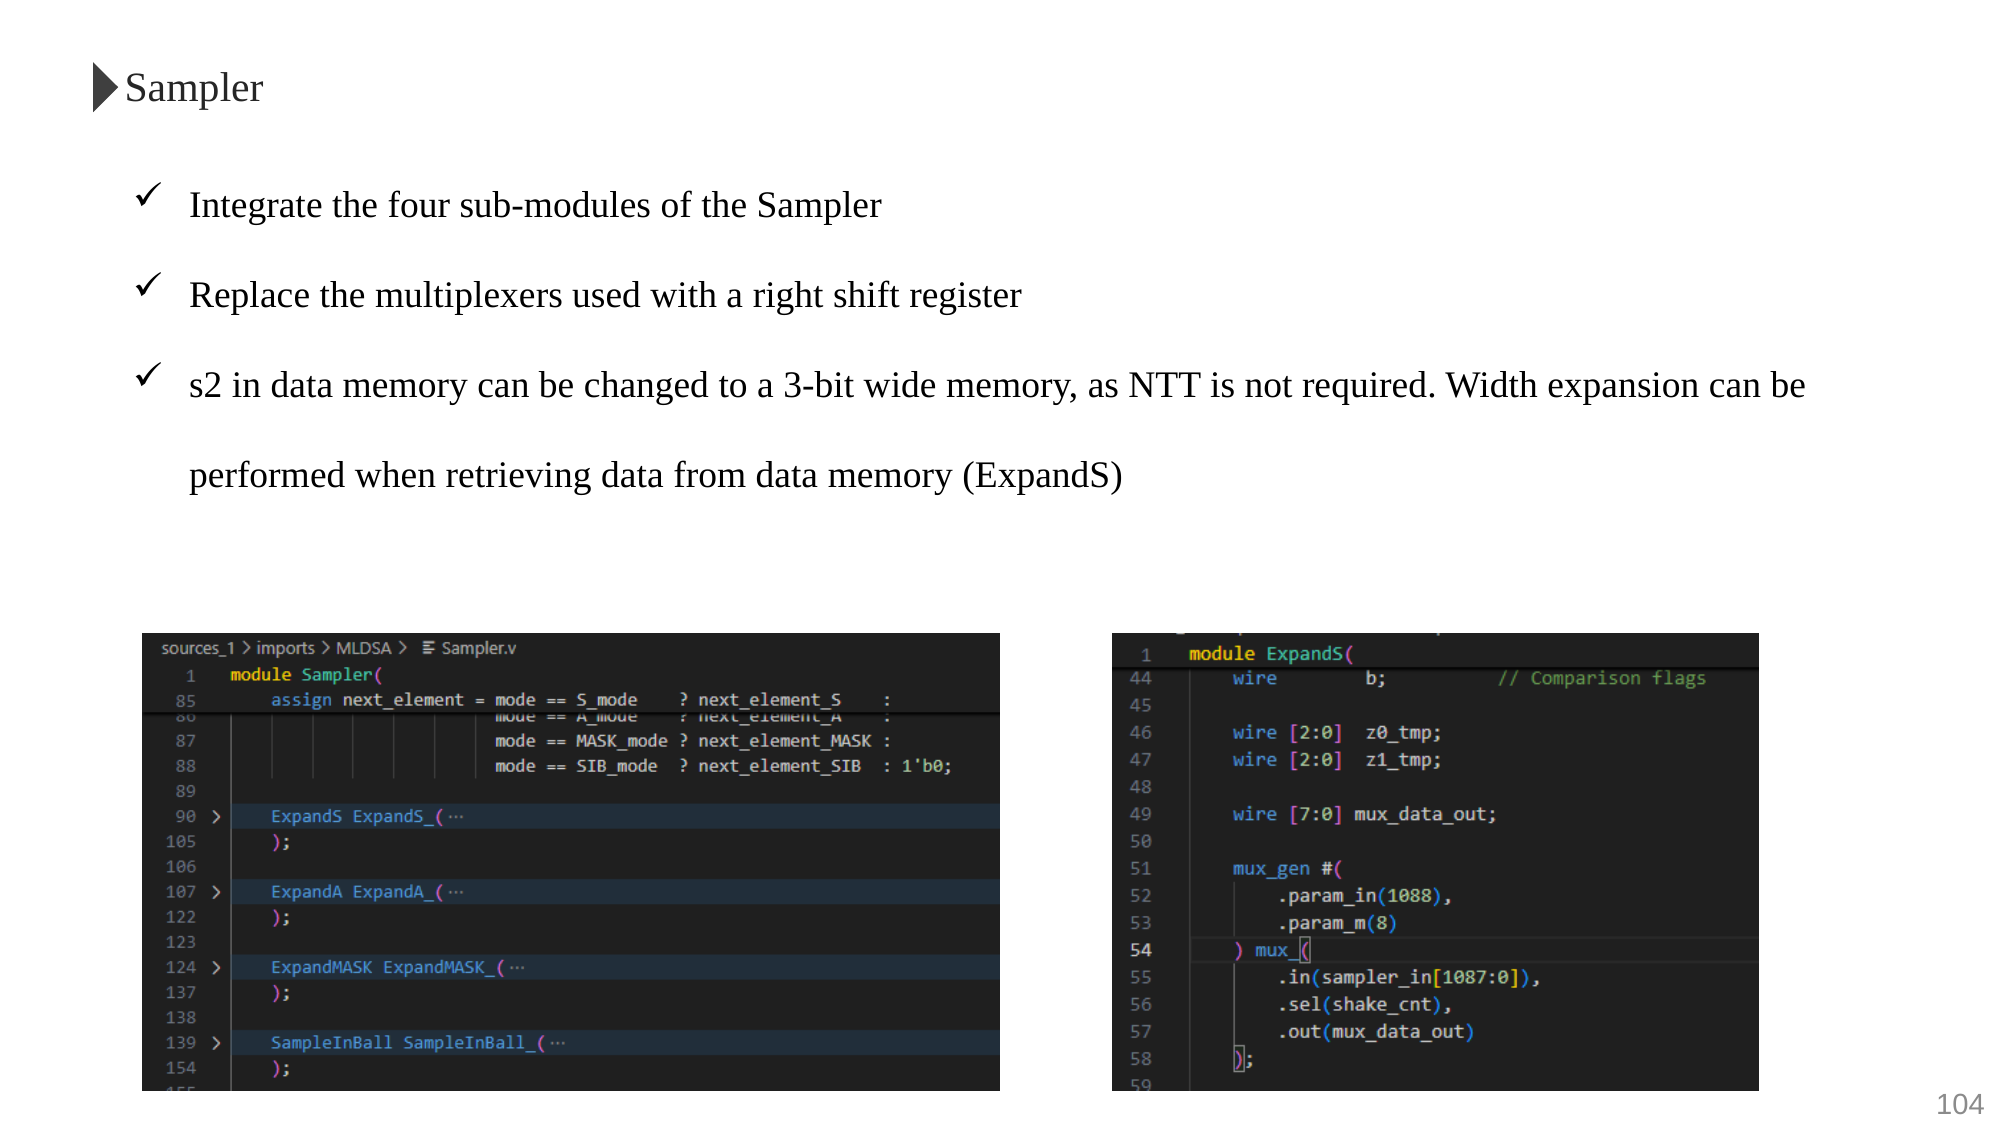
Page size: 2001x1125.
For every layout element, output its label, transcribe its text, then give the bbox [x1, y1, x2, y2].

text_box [93, 52, 280, 118]
text_box Integrate the four sub-modules of the Sampler Replace the multiplexers used with a right shift register s2 in data memory can be changed to a 3-bit wide memory, as NTT is not required. Width expansion can be performed when retrieving data from data memory (ExpandS) [118, 127, 1936, 863]
picture [142, 633, 1000, 1091]
picture [1112, 633, 1759, 1091]
slide_number 104 [1550, 1072, 2000, 1125]
